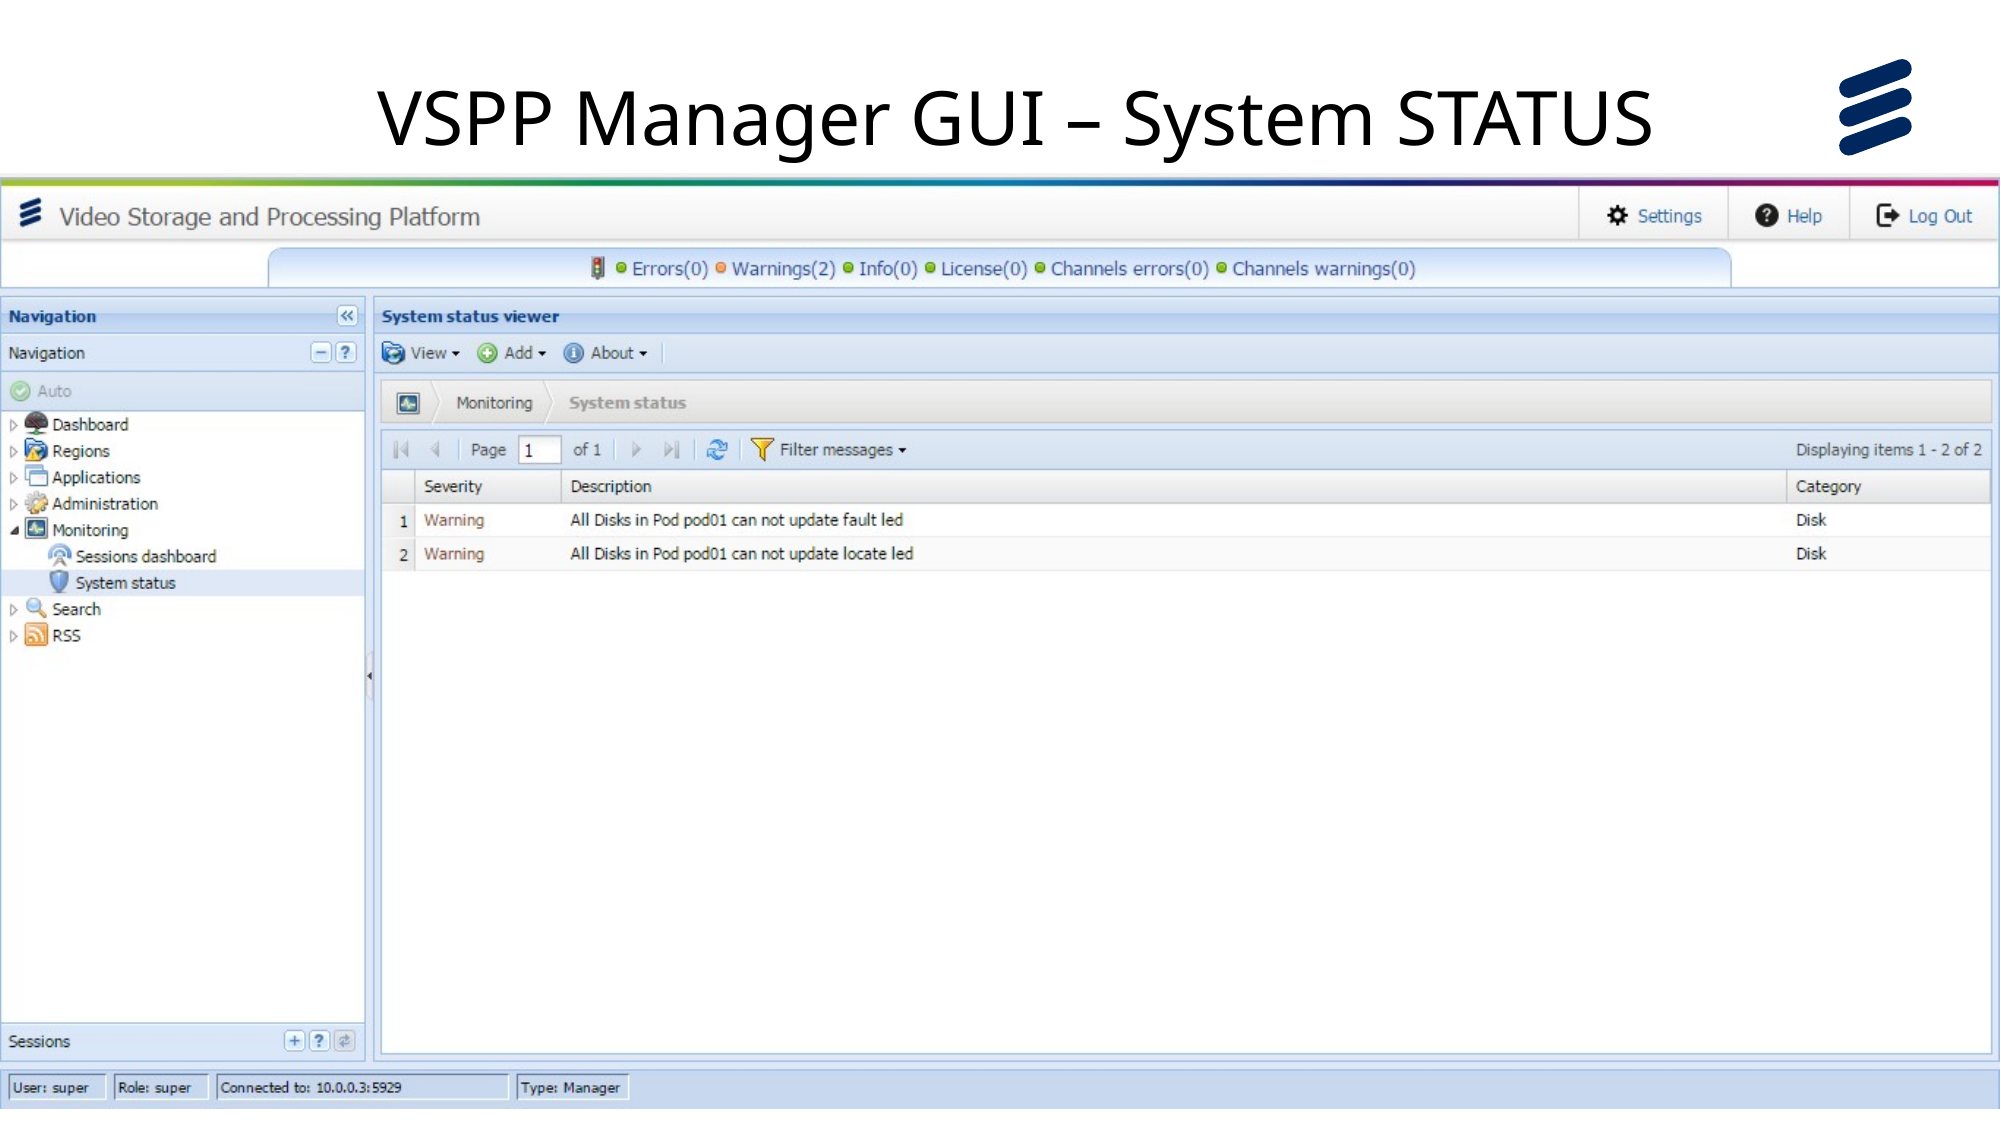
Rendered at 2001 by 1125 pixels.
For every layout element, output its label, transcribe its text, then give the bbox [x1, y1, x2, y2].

text_box VSPP Manager GUI – System STATUS [116, 63, 1917, 169]
picture [0, 173, 2000, 1110]
